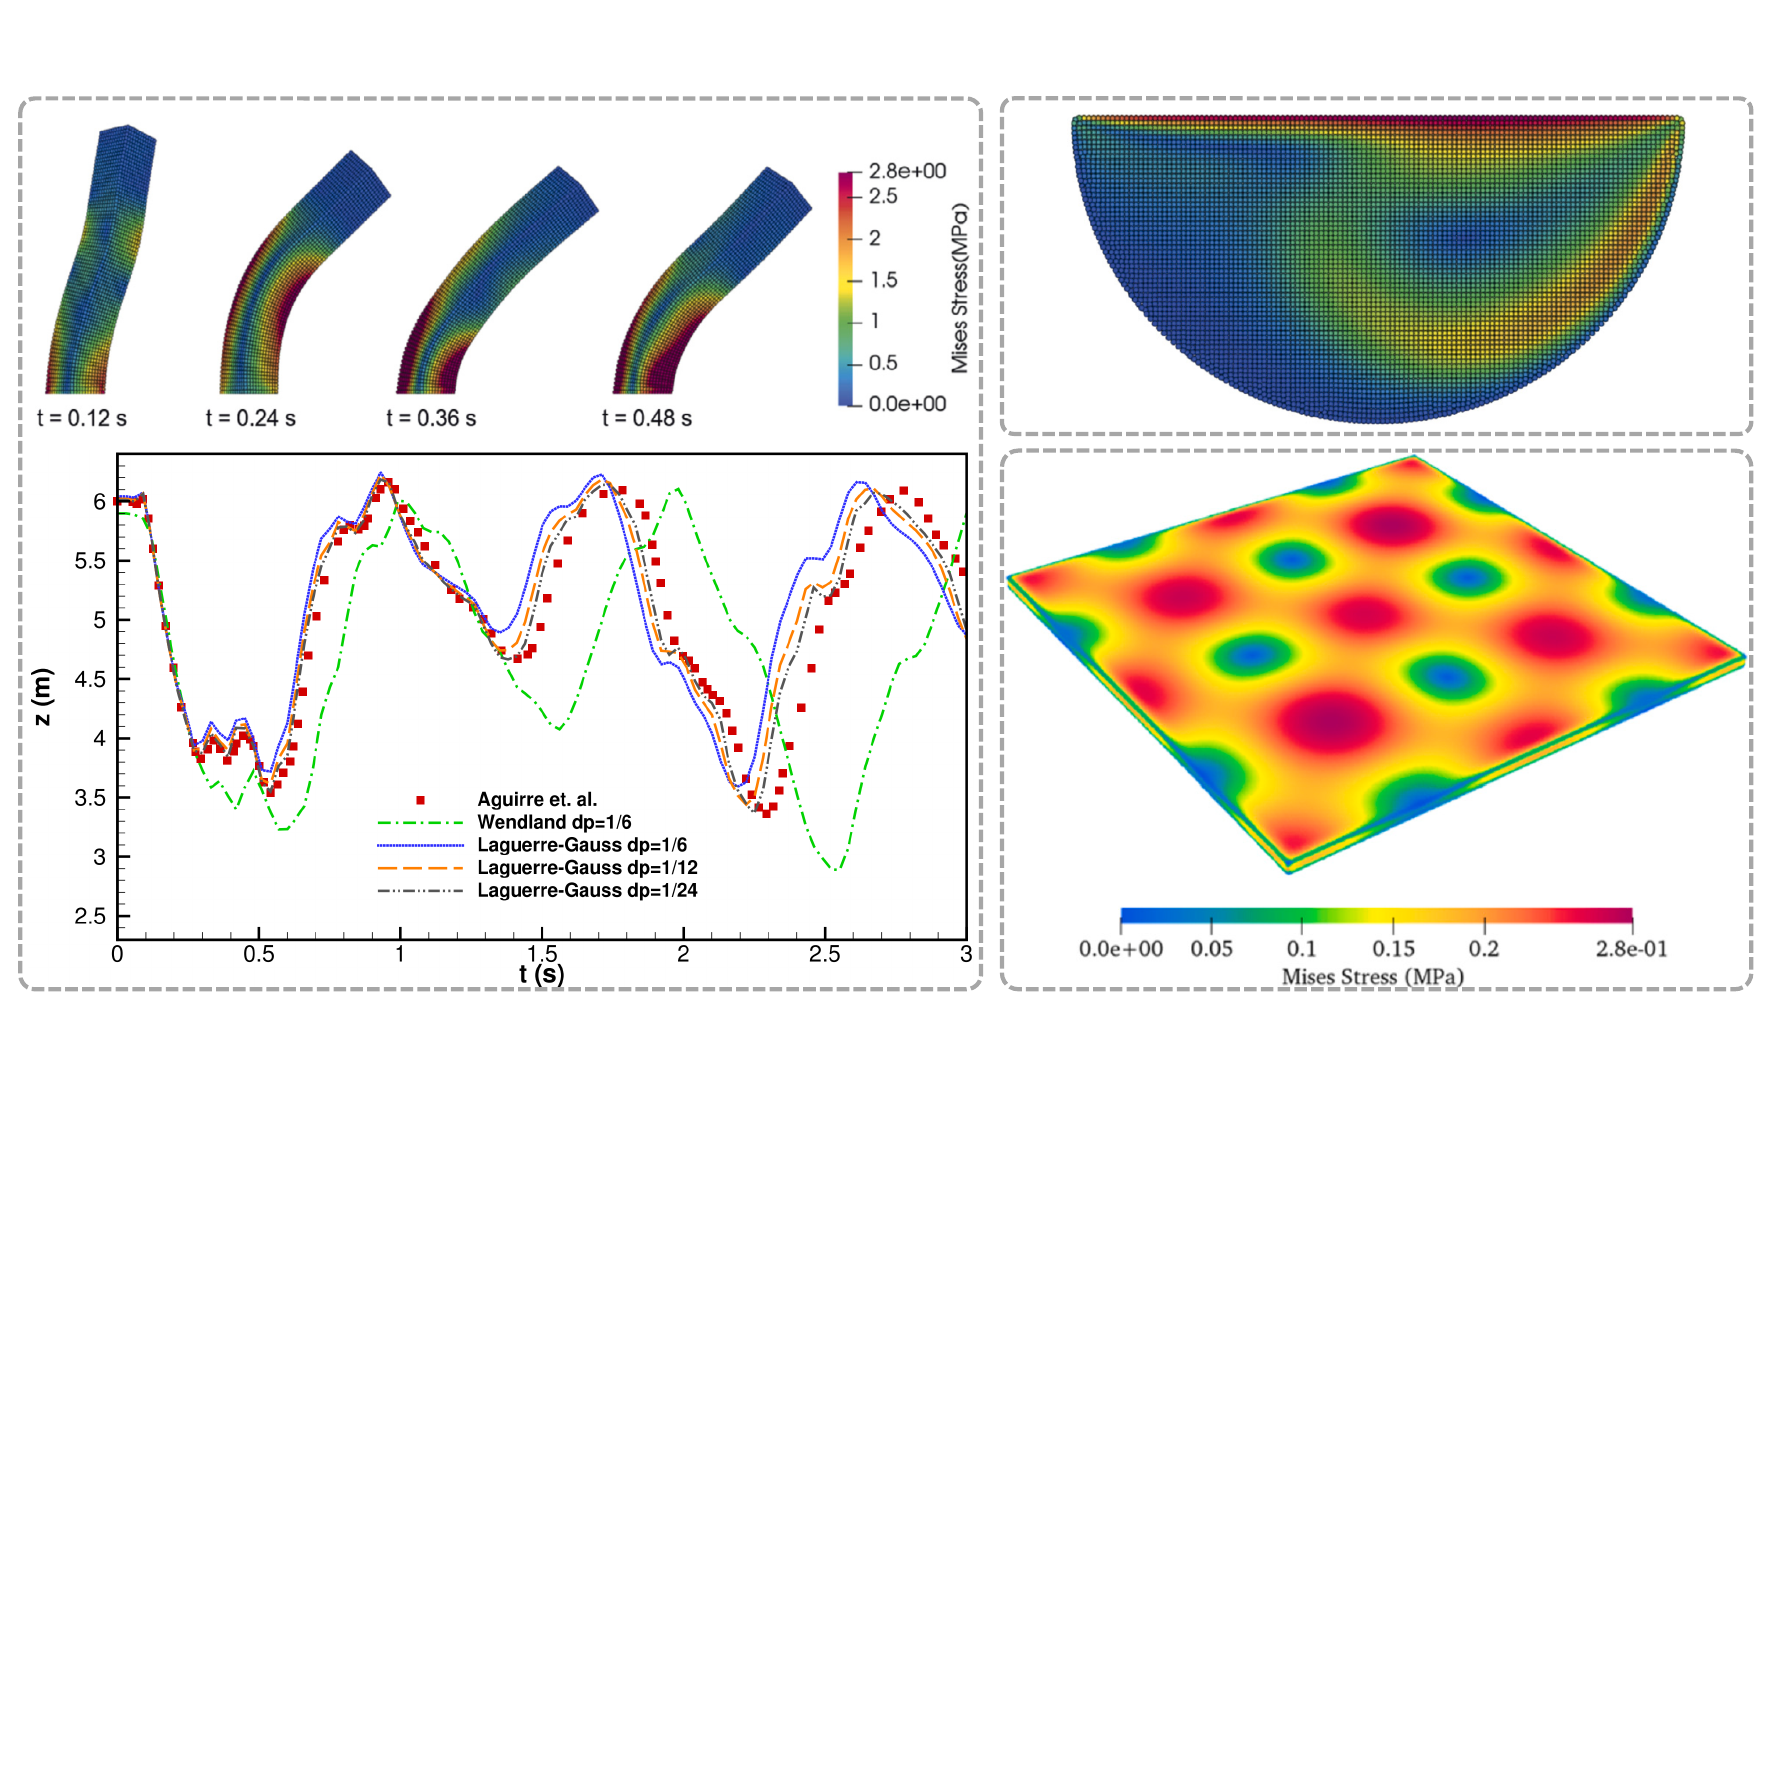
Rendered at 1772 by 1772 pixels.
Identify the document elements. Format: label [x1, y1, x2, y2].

text_box [20, 98, 1752, 990]
